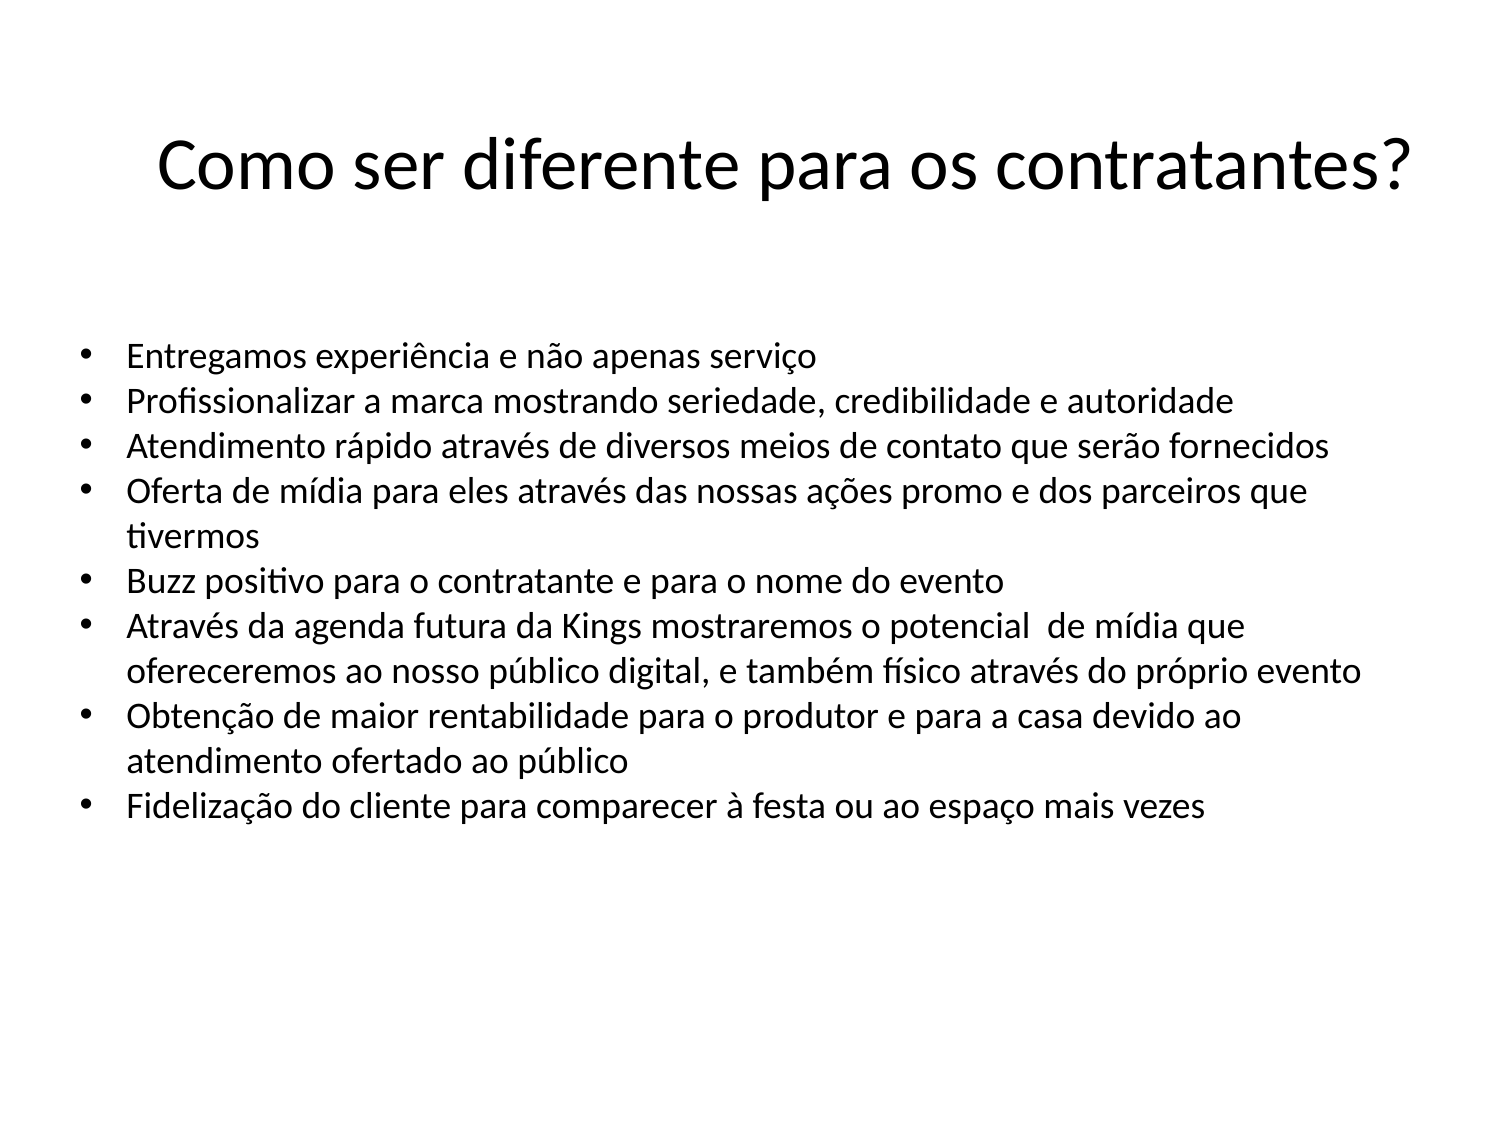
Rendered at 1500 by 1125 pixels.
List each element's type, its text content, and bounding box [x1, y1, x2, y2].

text_box Entregamos experiência e não apenas serviço Profissionalizar a marca mostrando seriedade, credibilidade e autoridade Atendimento rápido através de diversos meios de contato que serão fornecidos Oferta de mídia para eles através das nossas ações promo e dos parceiros que tivermos Buzz positivo para o contratante e para o nome do evento Através da agenda futura da Kings mostraremos o potencial de mídia que ofereceremos ao nosso público digital, e também físico através do próprio evento Obtenção de maior rentabilidade para o produtor e para a casa devido ao atendimento ofertado ao público Fidelização do cliente para comparecer à festa ou ao espaço mais vezes [64, 278, 1436, 834]
title Como ser diferente para os contratantes? [0, 66, 1500, 254]
